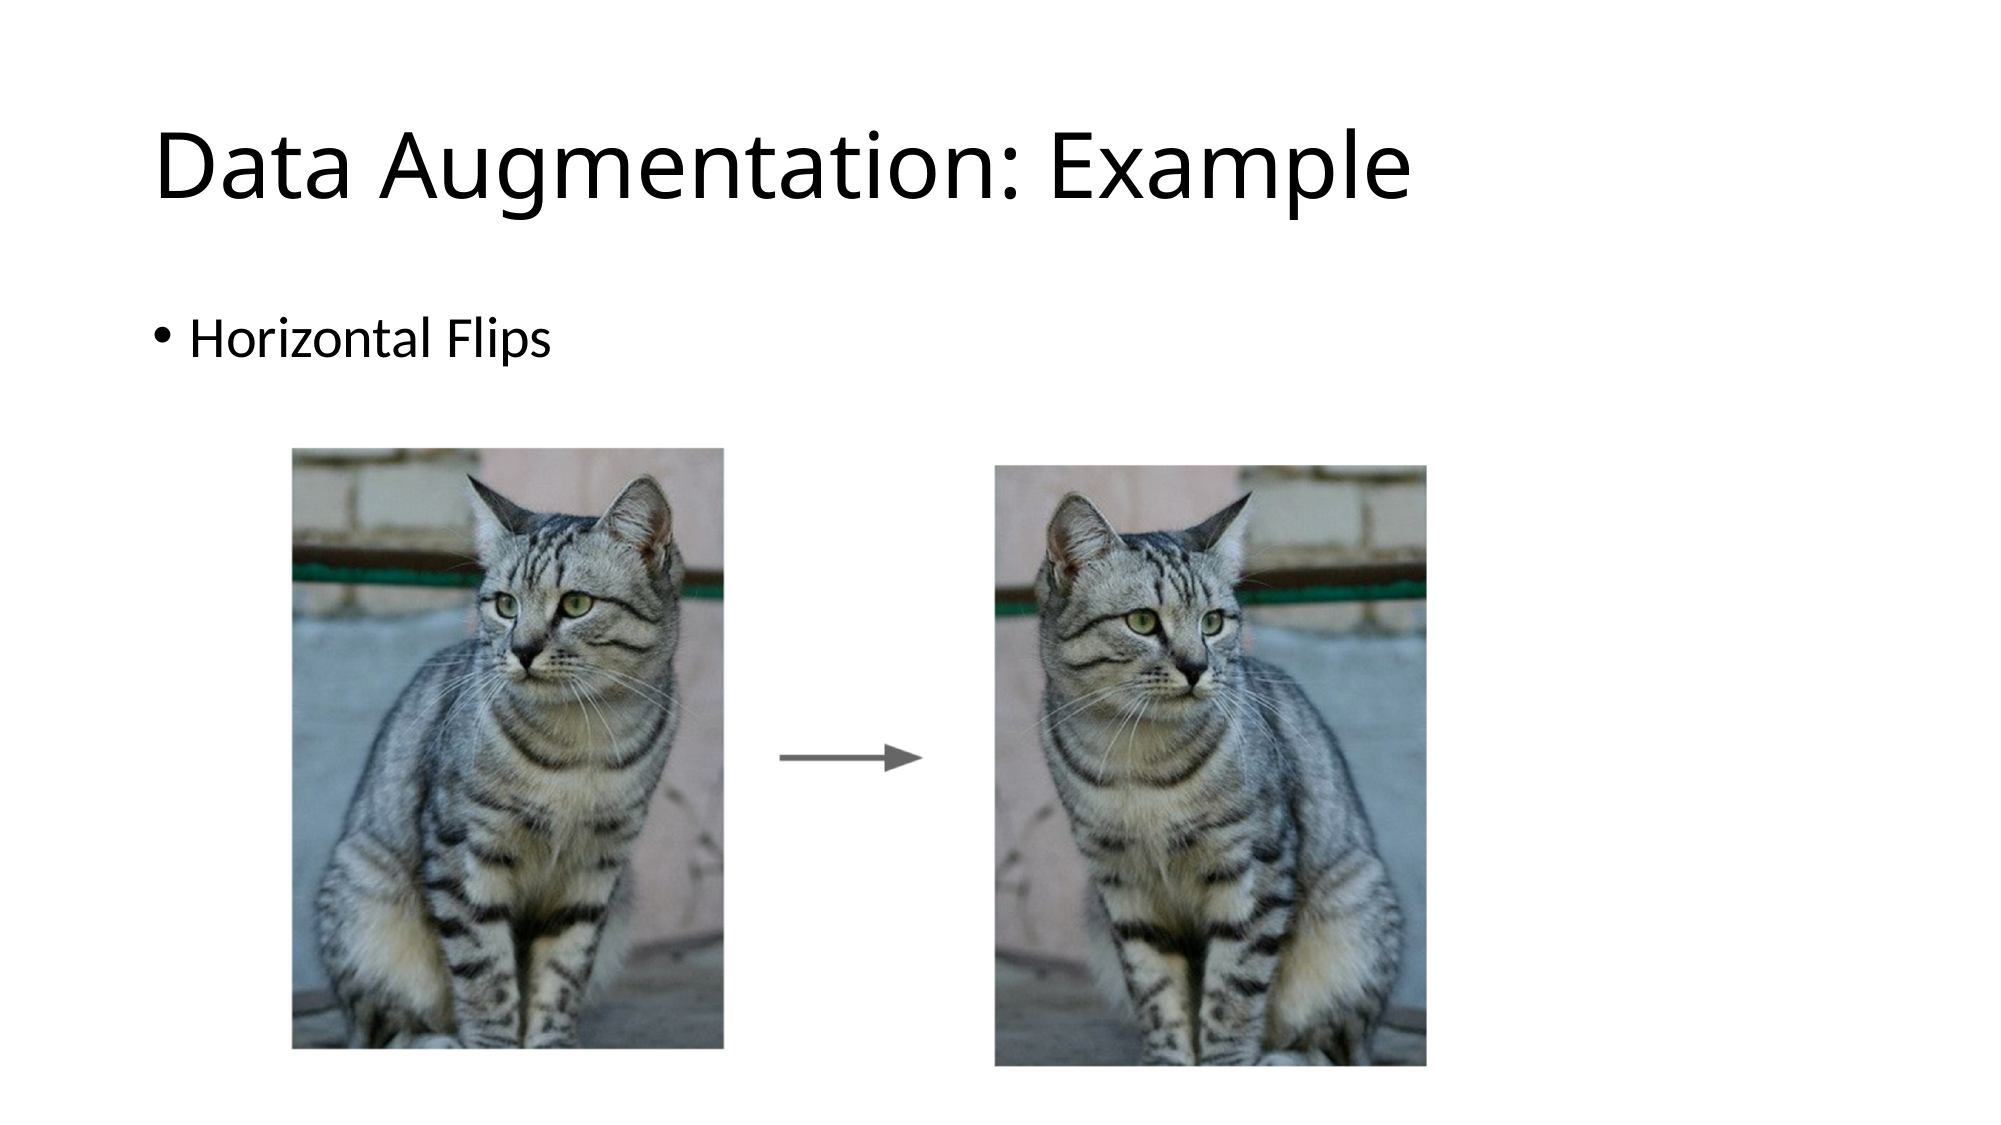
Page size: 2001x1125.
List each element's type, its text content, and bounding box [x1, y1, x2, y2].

title Data Augmentation: Example [137, 59, 1863, 278]
picture [280, 438, 1442, 1077]
list Horizontal Flips [137, 299, 1863, 1014]
